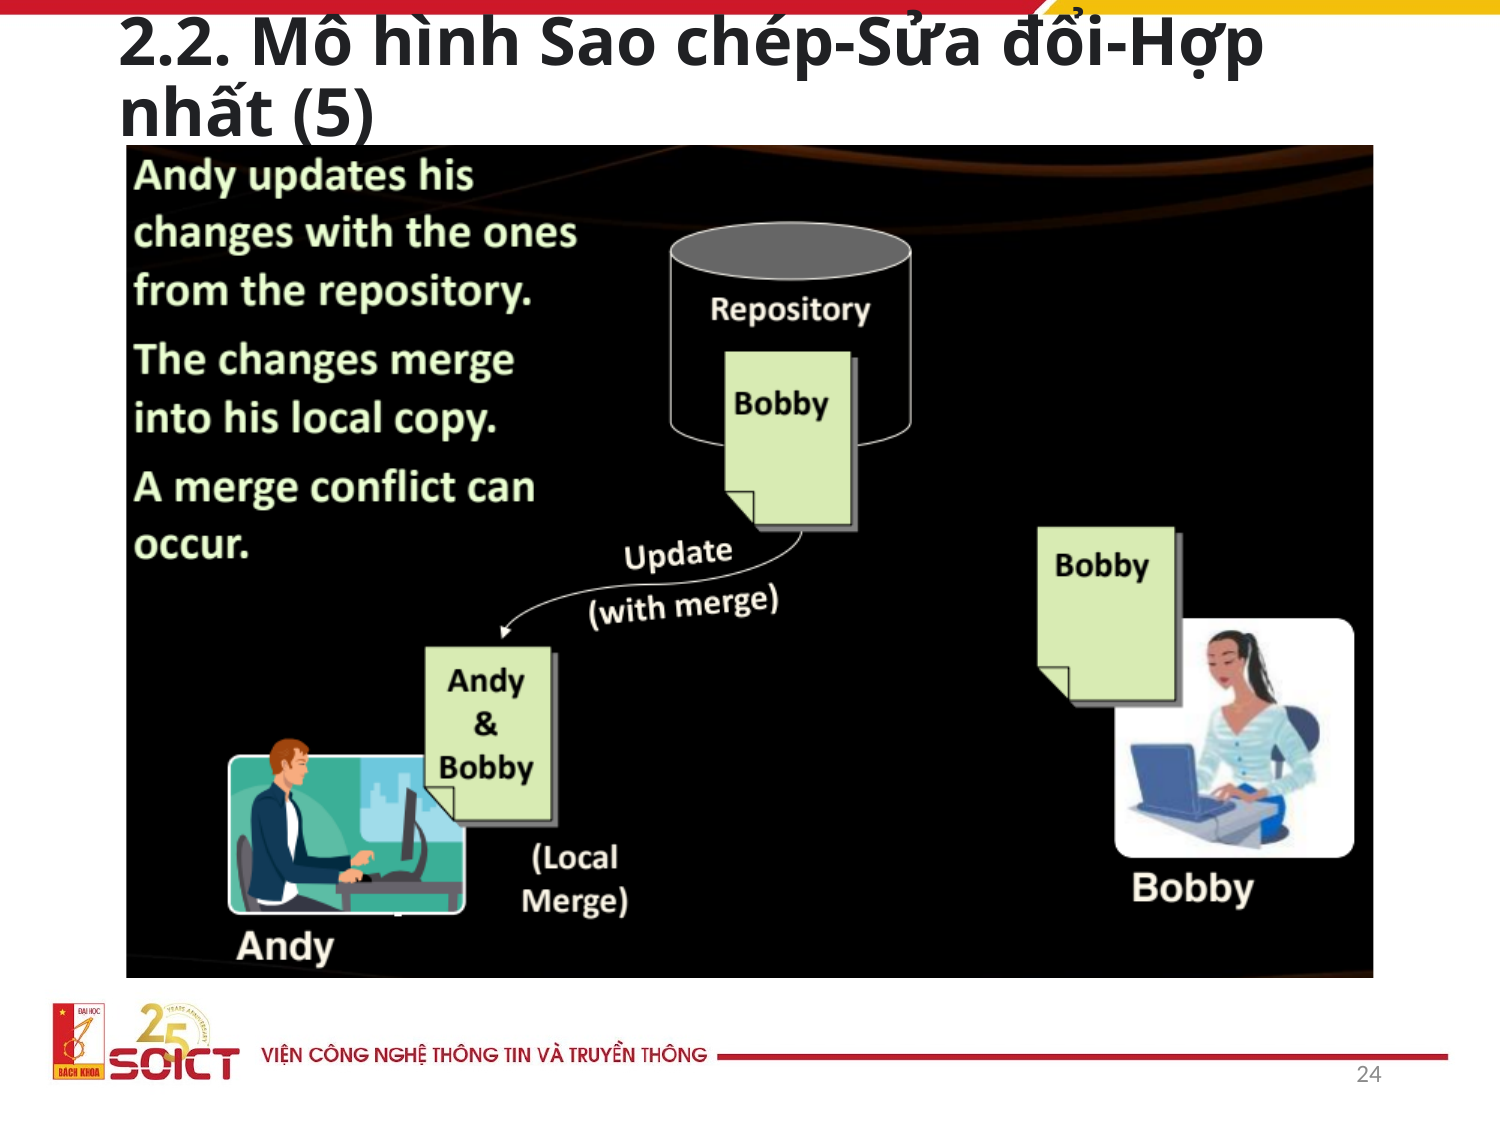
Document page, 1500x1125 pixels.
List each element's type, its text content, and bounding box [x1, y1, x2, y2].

slide_number 24 [1059, 1042, 1397, 1103]
picture [0, 0, 1500, 1125]
title 2.2. Mô hình Sao chép-Sửa đổi-Hợp nhất (5) [103, 18, 1397, 140]
